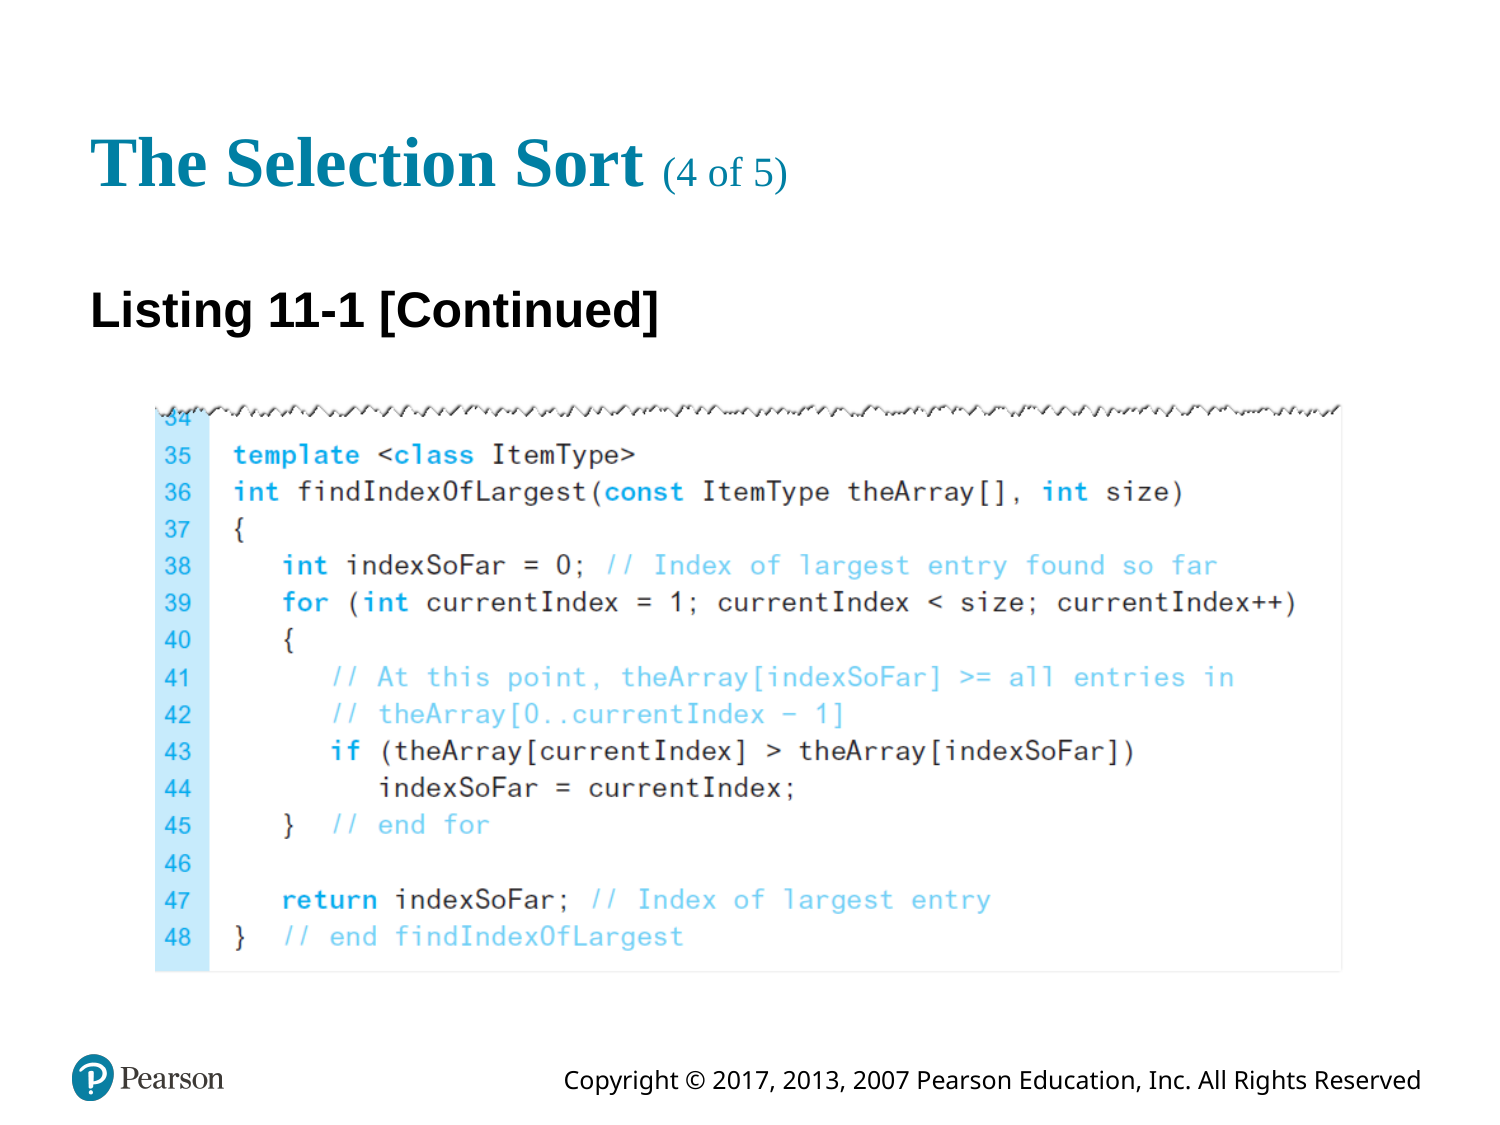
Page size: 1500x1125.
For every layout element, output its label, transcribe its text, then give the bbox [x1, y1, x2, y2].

title The Selection Sort (4 of 5) [75, 35, 1425, 216]
picture [72, 1054, 88, 1070]
picture [80, 1063, 106, 1088]
picture [72, 1087, 83, 1101]
list Listing 11-1 [Continued] [75, 262, 1425, 356]
picture [98, 1054, 224, 1101]
picture [155, 402, 1345, 975]
